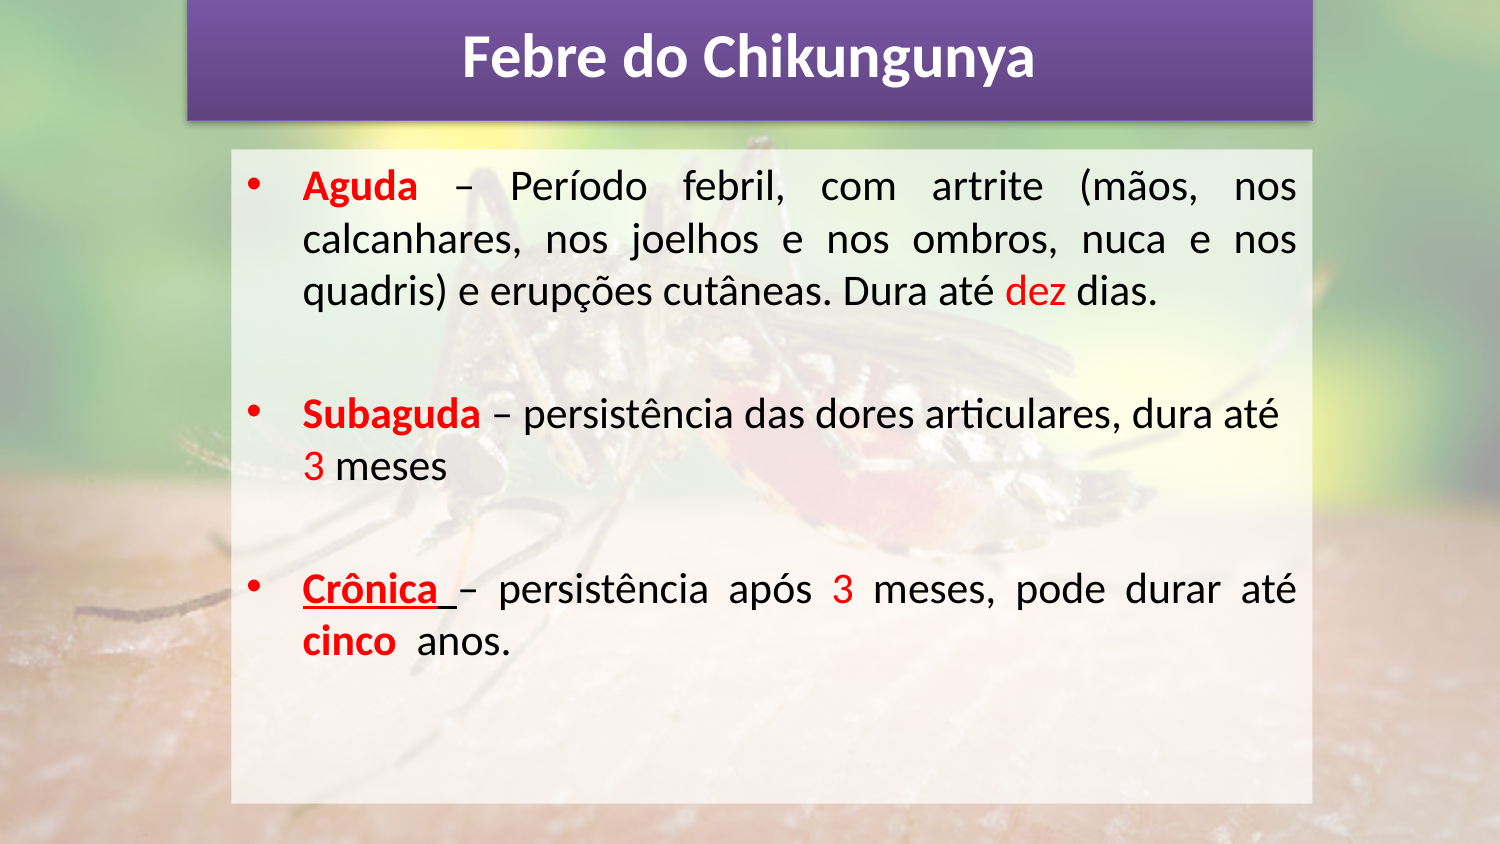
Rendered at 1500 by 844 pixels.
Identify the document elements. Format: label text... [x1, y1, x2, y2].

list Aguda – Período febril, com artrite (mãos, nos calcanhares, nos joelhos e nos ombros, nuca e nos quadris) e erupções cutâneas. Dura até dez dias. Subaguda – persistência das dores articulares, dura até 3 meses Crônica – persistência após 3 meses, pode durar até cinco anos. [231, 149, 1313, 804]
text_box Febre do Chikungunya [187, 0, 1313, 121]
